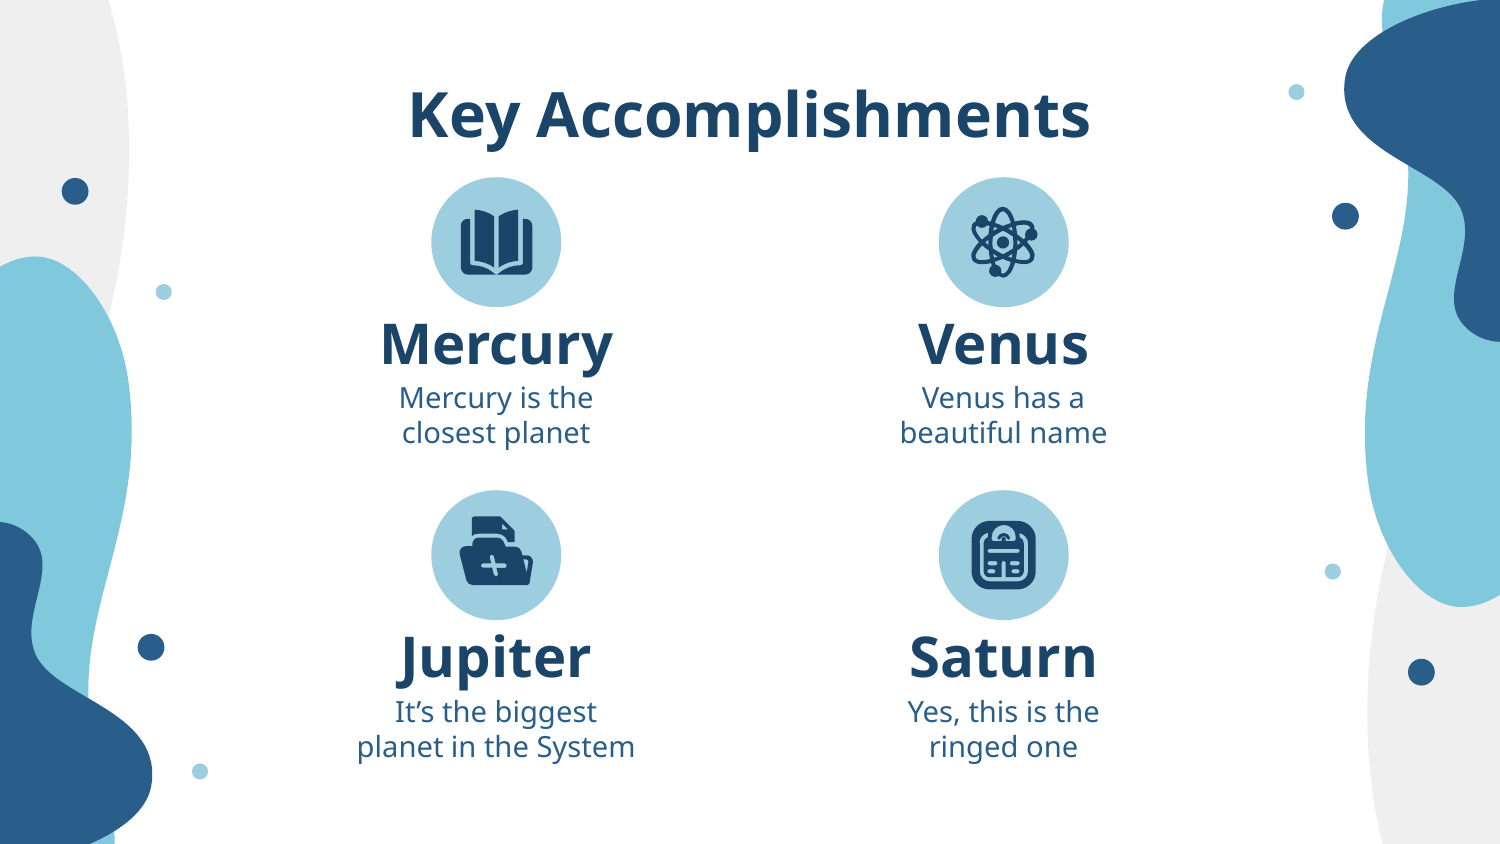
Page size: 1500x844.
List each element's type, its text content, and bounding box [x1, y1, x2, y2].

text_box [431, 490, 562, 621]
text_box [968, 206, 1039, 278]
subtitle Venus [799, 312, 1208, 371]
subtitle Venus has a beautiful name [846, 364, 1162, 467]
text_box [458, 516, 534, 586]
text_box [460, 209, 533, 275]
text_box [971, 520, 1036, 590]
text_box [938, 177, 1069, 308]
subtitle Mercury [292, 312, 701, 371]
subtitle Jupiter [292, 625, 701, 685]
subtitle Saturn [799, 625, 1208, 685]
subtitle It’s the biggest planet in the System [338, 678, 654, 780]
title Key Accomplishments [253, 59, 1247, 154]
text_box [938, 490, 1069, 621]
subtitle Mercury is the closest planet [338, 364, 654, 467]
subtitle Yes, this is the ringed one [846, 678, 1162, 780]
text_box [431, 177, 562, 308]
